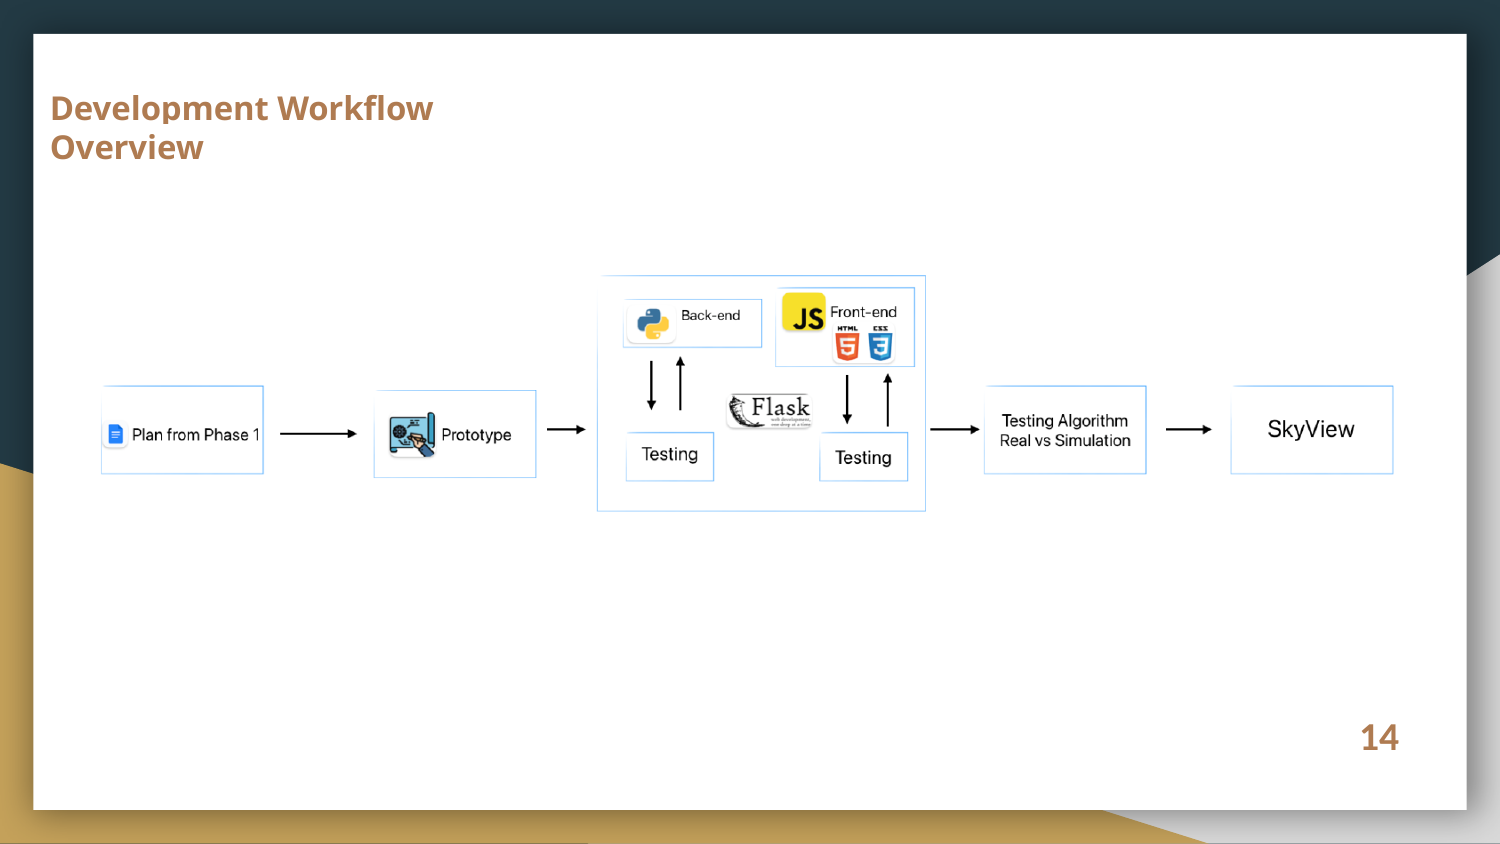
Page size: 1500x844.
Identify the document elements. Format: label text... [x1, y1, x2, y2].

picture [62, 228, 1438, 572]
text_box 14 [1321, 695, 1437, 792]
title Development Workflow Overview [34, 72, 600, 222]
